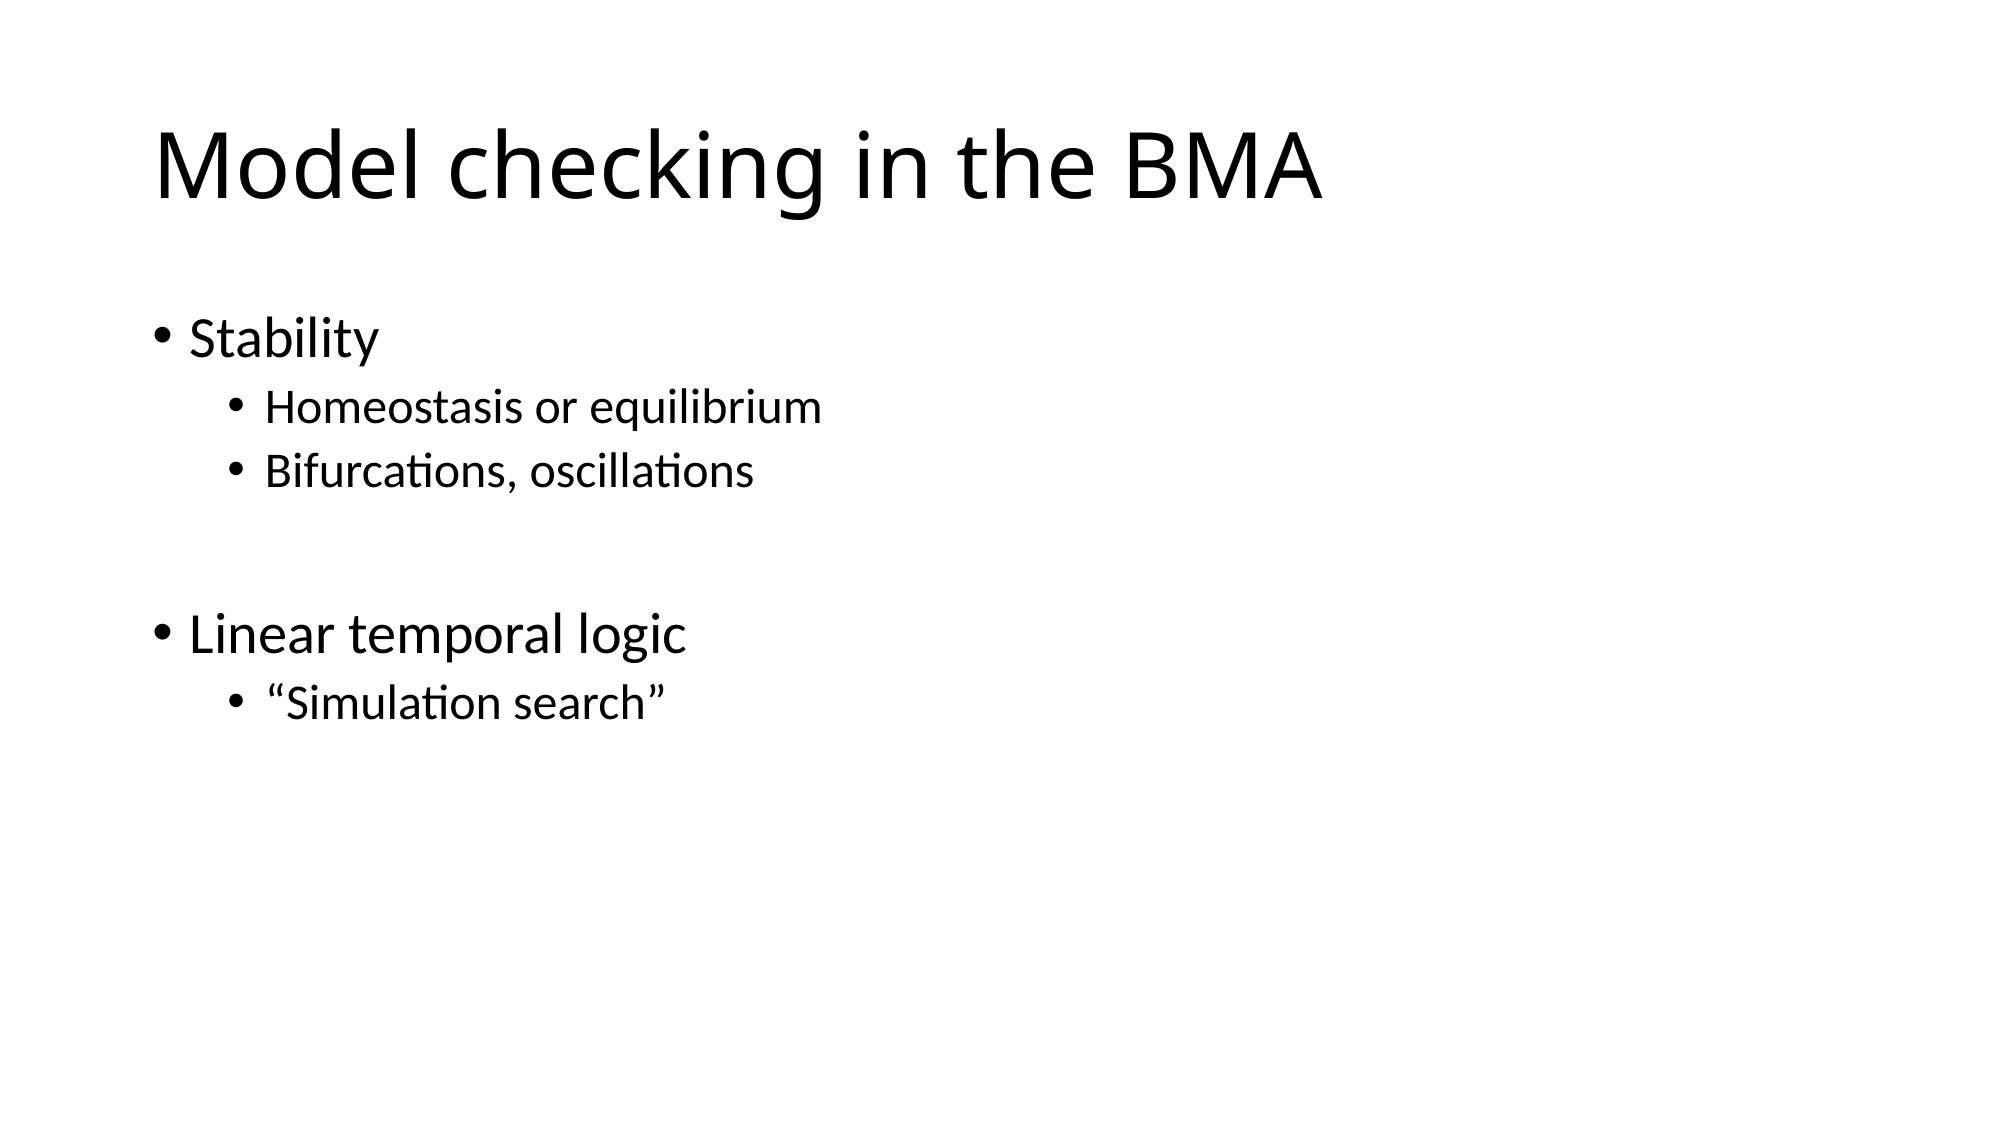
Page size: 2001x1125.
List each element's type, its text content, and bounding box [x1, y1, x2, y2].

list Stability Homeostasis or equilibrium Bifurcations, oscillations Linear temporal logic “Simulation search” [137, 299, 1863, 1014]
title Model checking in the BMA [137, 59, 1863, 278]
